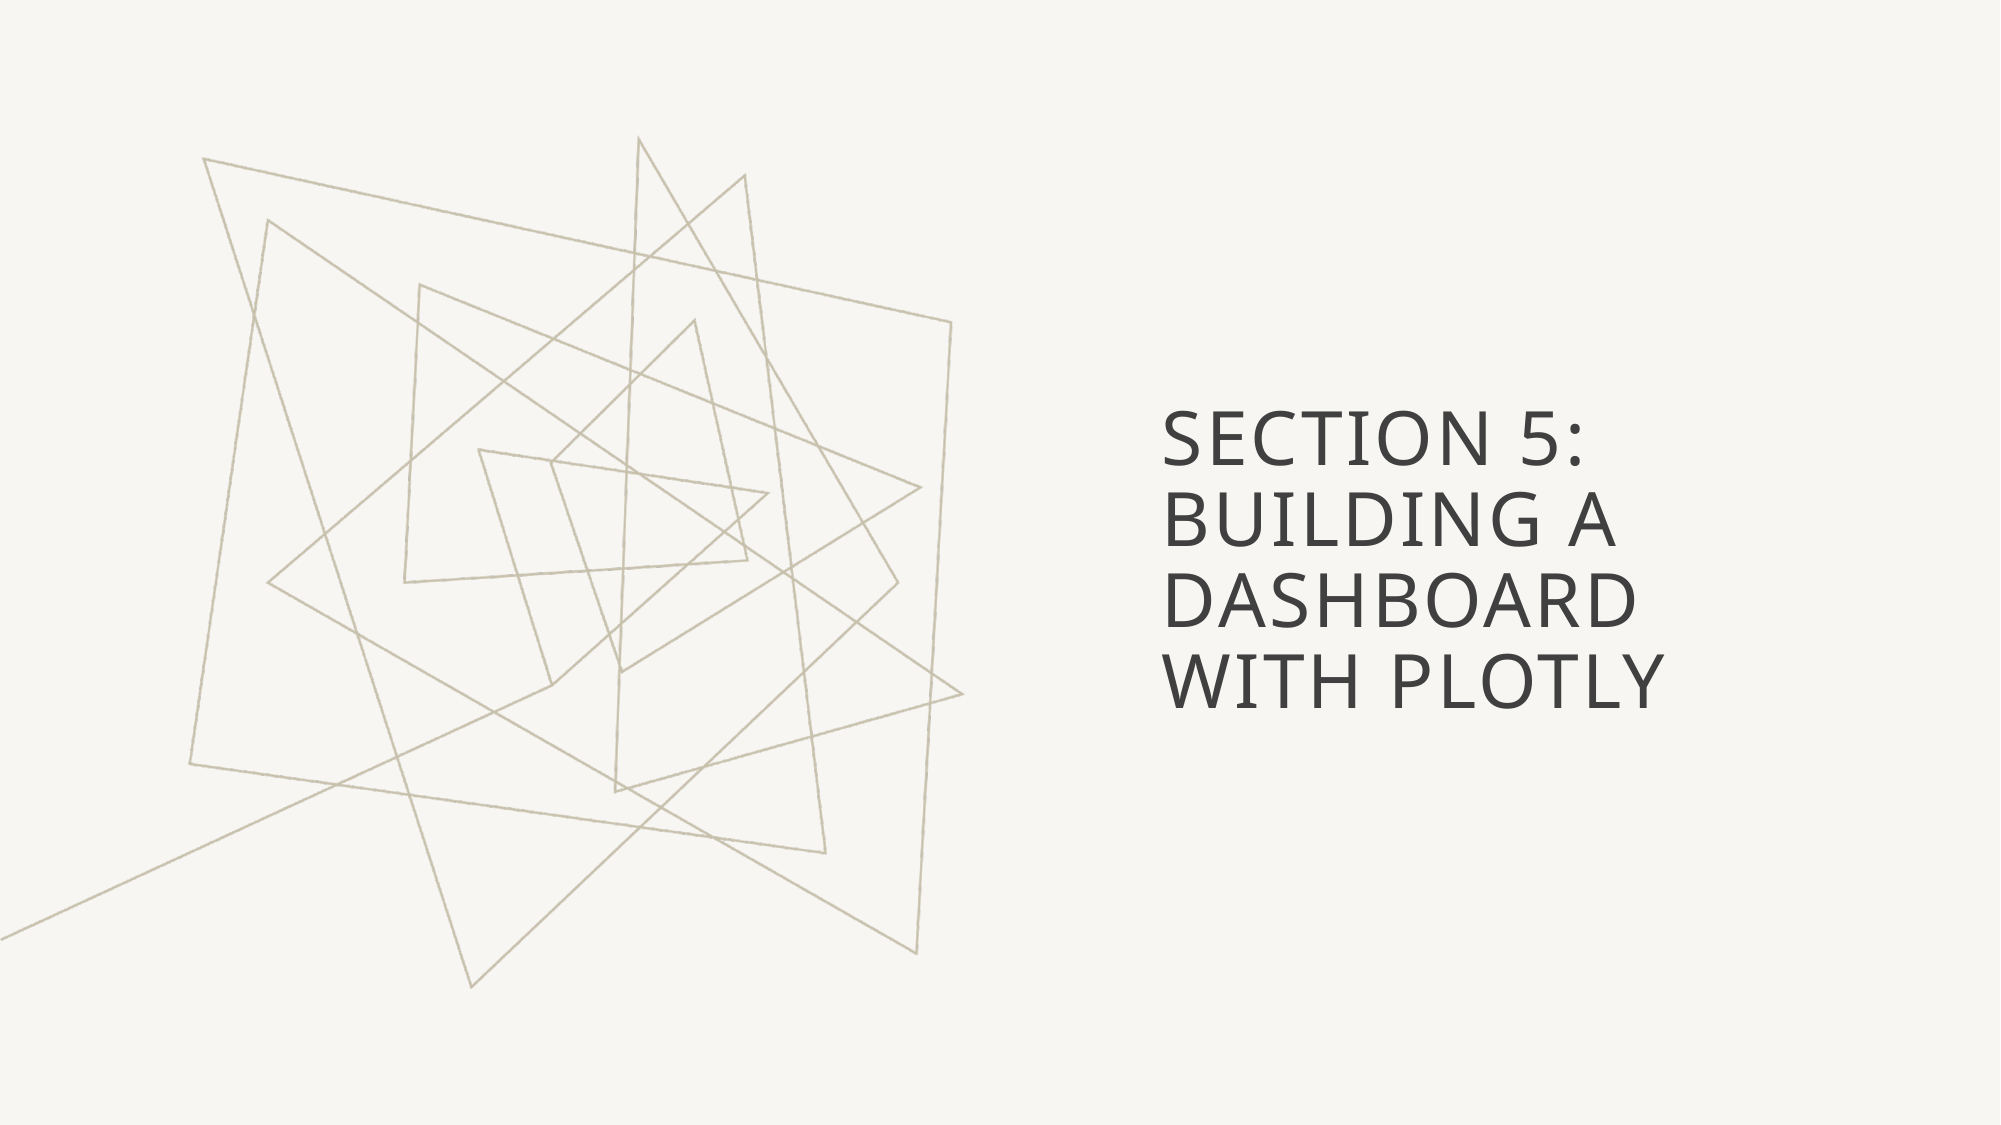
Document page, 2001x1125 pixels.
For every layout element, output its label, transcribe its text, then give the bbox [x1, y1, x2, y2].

title Section 5: building a dashboard with plotly [1146, 421, 1833, 704]
picture [0, 135, 965, 989]
